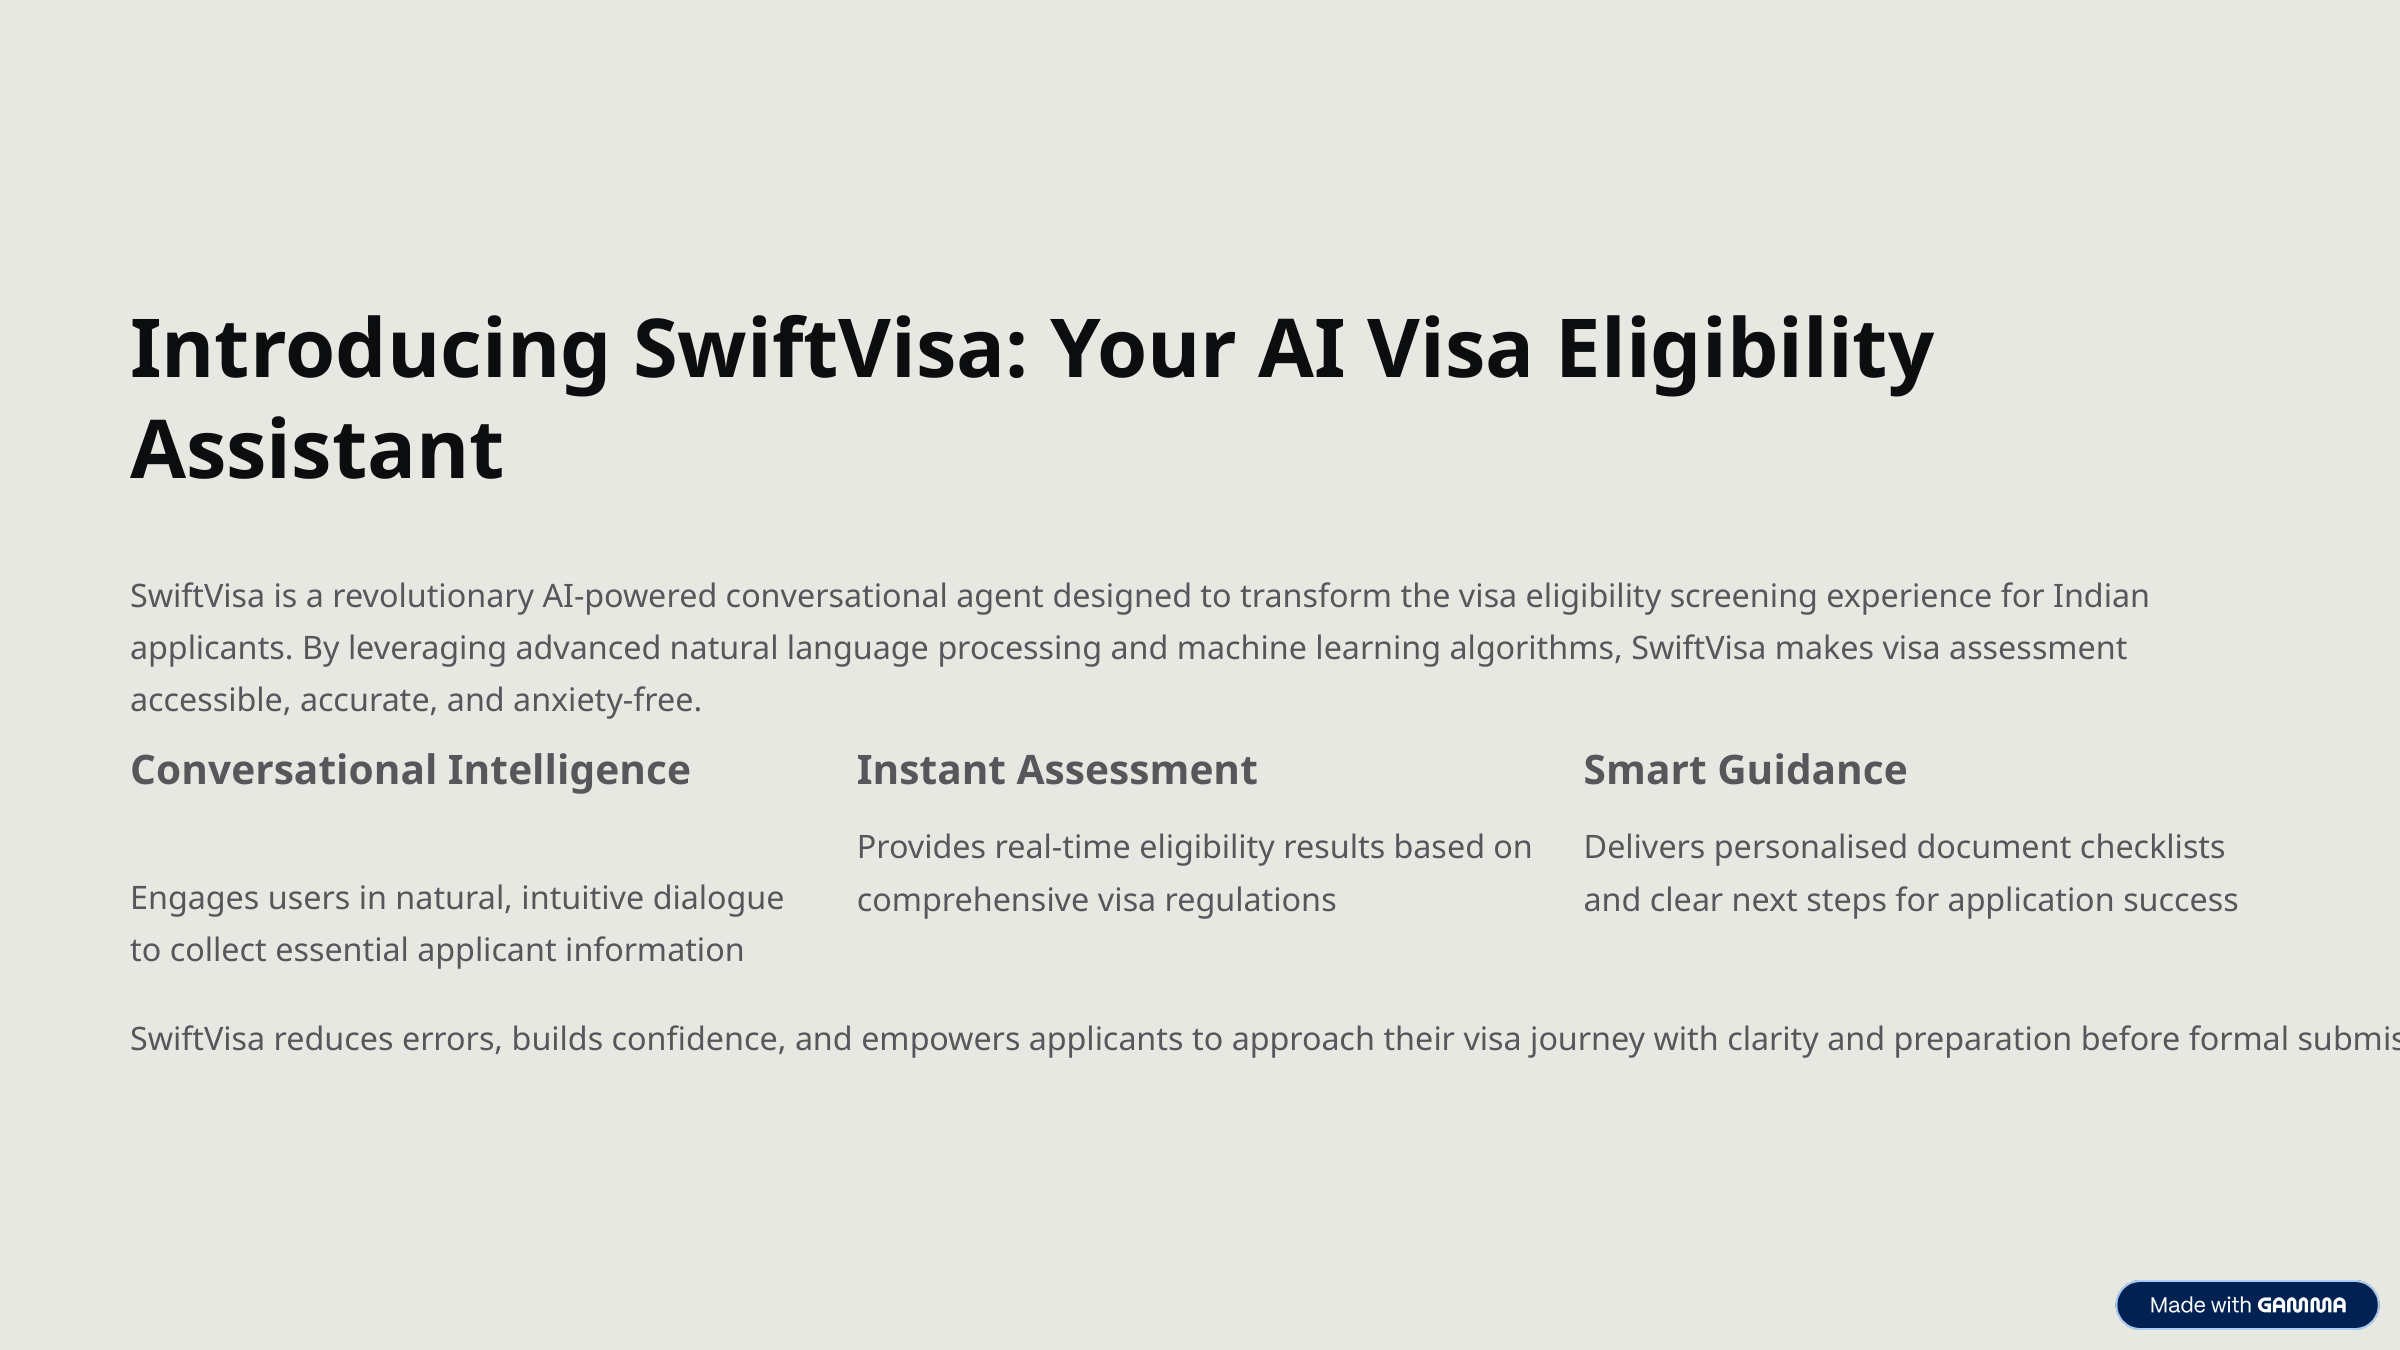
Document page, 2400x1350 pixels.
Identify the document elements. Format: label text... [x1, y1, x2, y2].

text_box Delivers personalised document checklists and clear next steps for application success [1583, 813, 2270, 918]
text_box Instant Assessment [856, 742, 1365, 794]
text_box SwiftVisa is a revolutionary AI-powered conversational agent designed to transform the visa eligibility screening experience for Indian applicants. By leveraging advanced natural language processing and machine learning algorithms, SwiftVisa makes visa assessment accessible, accurate, and anxiety-free. [130, 561, 2270, 666]
text_box Provides real-time eligibility results based on comprehensive visa regulations [856, 813, 1543, 918]
picture [2106, 1271, 2389, 1339]
text_box Smart Guidance [1583, 742, 1991, 794]
text_box Introducing SwiftVisa: Your AI Visa Eligibility Assistant [130, 292, 2270, 497]
text_box Conversational Intelligence [130, 742, 817, 845]
text_box Engages users in natural, intuitive dialogue to collect essential applicant information [130, 864, 817, 969]
text_box SwiftVisa reduces errors, builds confidence, and empowers applicants to approach their visa journey with clarity and preparation before formal submission. [130, 1004, 2270, 1057]
